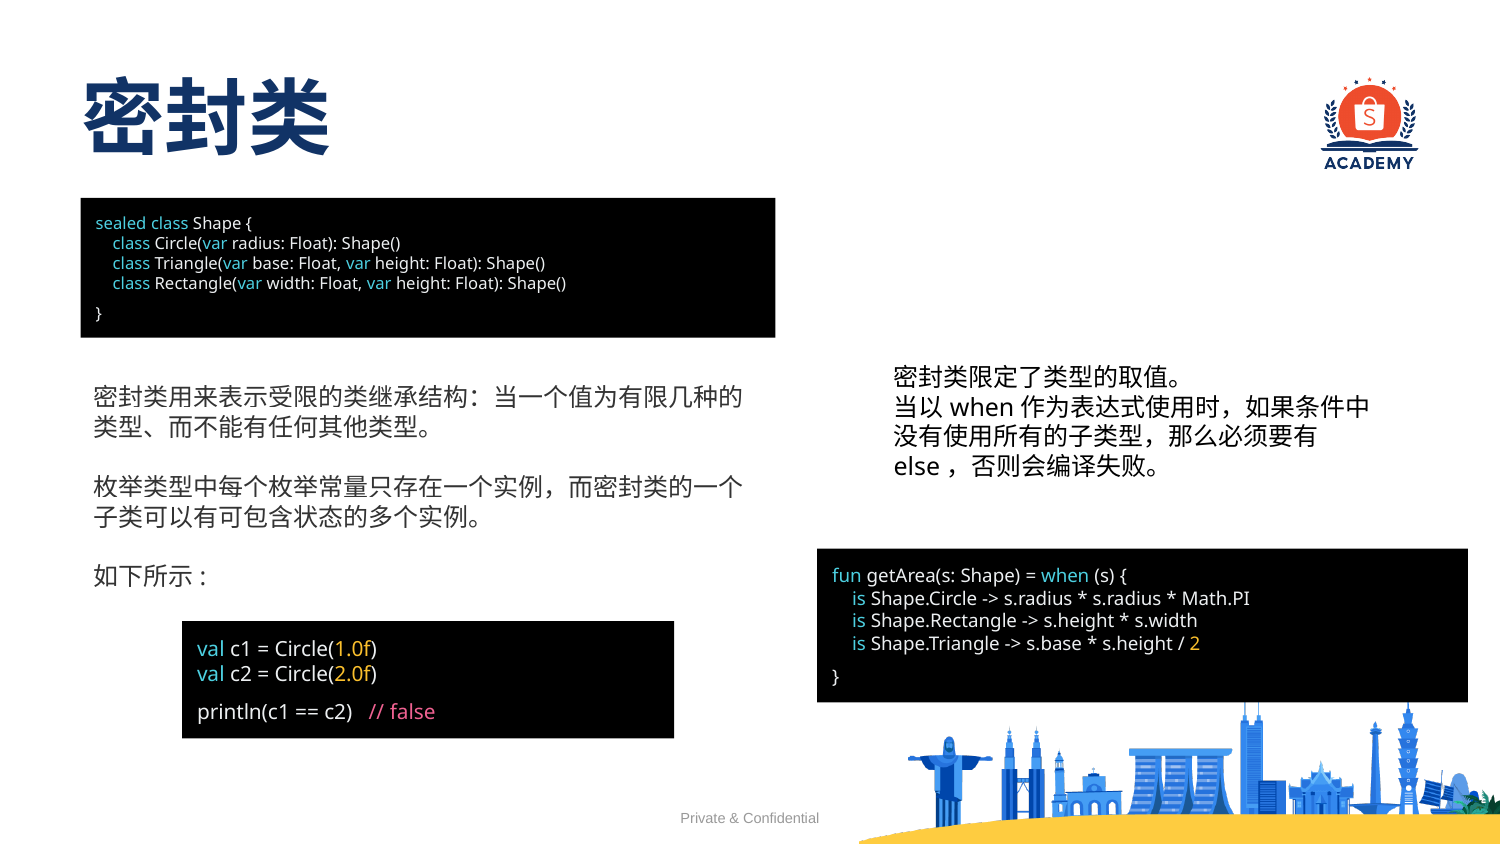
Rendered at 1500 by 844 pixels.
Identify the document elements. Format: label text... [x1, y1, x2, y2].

text_box fun getArea(s: Shape) = when (s) { is Shape.Circle -> s.radius * s.radius * Math.PI is Shape.Rectangle -> s.height * s.width is Shape.Triangle -> s.base * s.height / 2 } [817, 548, 1468, 703]
title 密封类 [78, 62, 912, 198]
text_box sealed class Shape { class Circle(var radius: Float): Shape() class Triangle(var base: Float, var height: Float): Shape() class Rectangle(var width: Float, var height: Float): Shape() } [80, 197, 776, 338]
picture [1292, 47, 1448, 203]
text_box 密封类用来表示受限的类继承结构：当一个值为有限几种的类型、而不能有任何其他类型。 枚举类型中每个枚举常量只存在一个实例，而密封类的一个子类可以有可包含状态的多个实例。 如下所示: [78, 366, 774, 606]
text_box val c1 = Circle(1.0f) val c2 = Circle(2.0f) println(c1 == c2) // false [182, 621, 675, 739]
text_box 密封类限定了类型的取值。 当以when作为表达式使用时，如果条件中没有使用所有的子类型，那么必须要有else，否则会编译失败。 [878, 346, 1406, 496]
picture [859, 688, 1500, 844]
